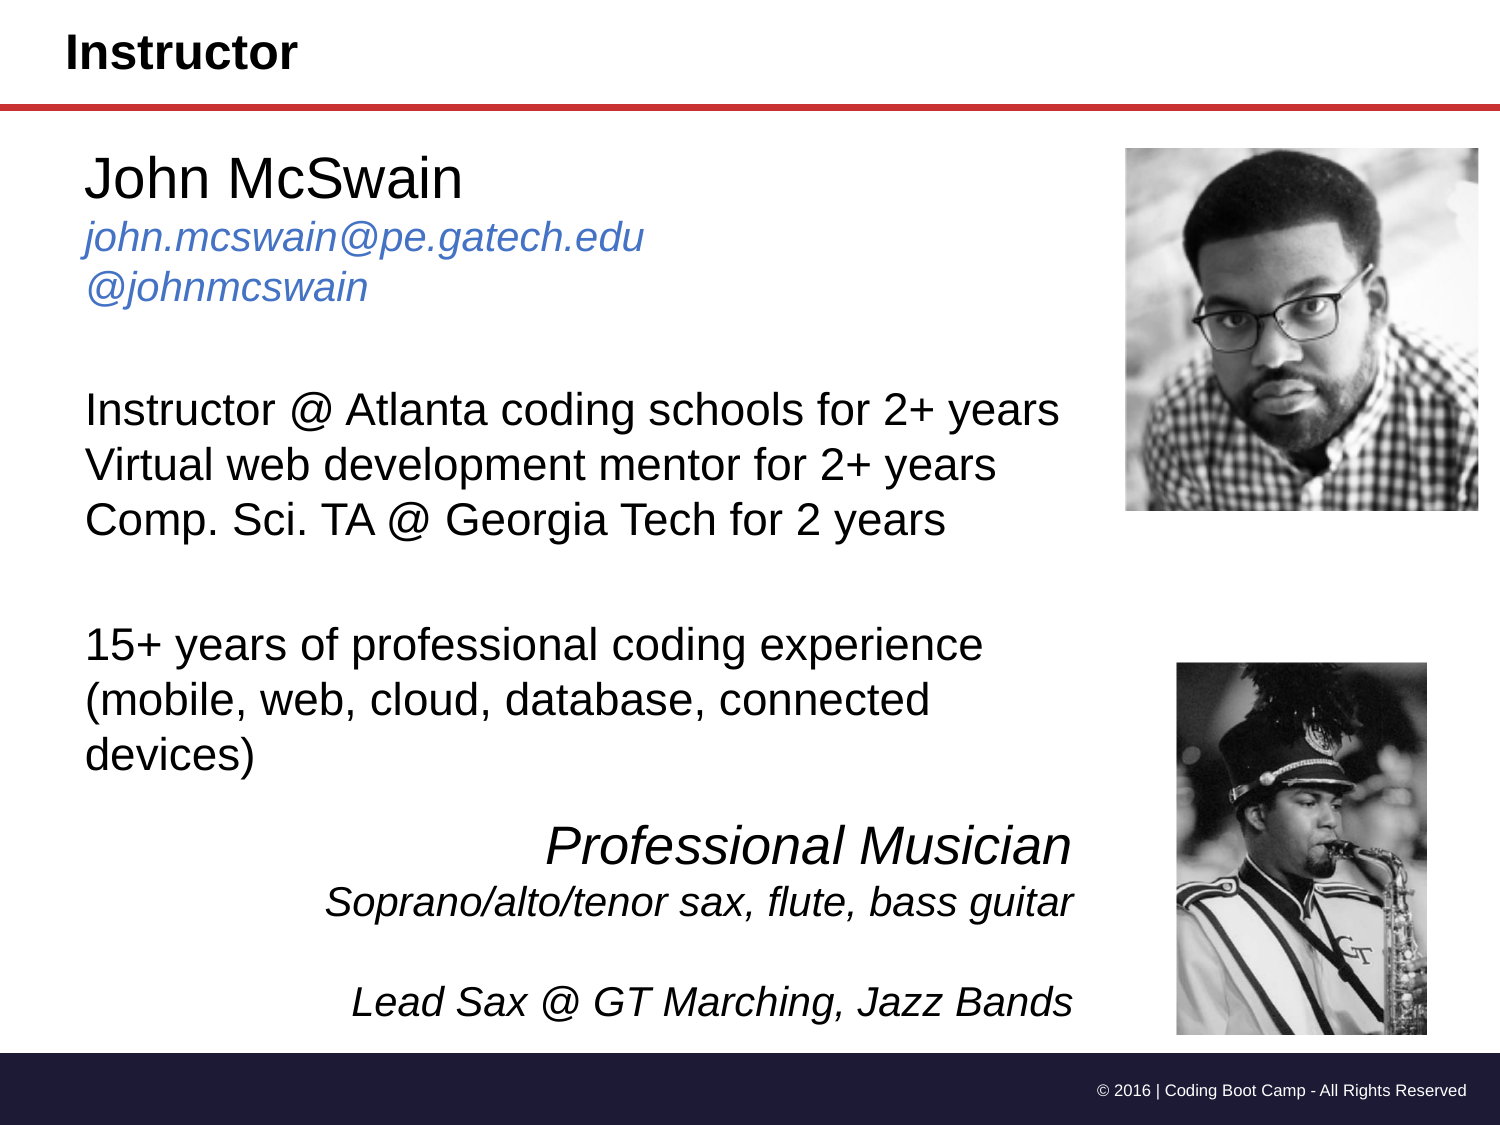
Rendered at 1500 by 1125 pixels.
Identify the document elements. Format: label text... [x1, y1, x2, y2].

picture [1174, 661, 1429, 1036]
picture [1124, 148, 1479, 511]
text_box Professional Musician Soprano/alto/tenor sax, flute, bass guitar Lead Sax @ GT Marching, Jazz Bands [287, 802, 1089, 1033]
text_box John McSwain john.mcswain@pe.gatech.edu @johnmcswain Instructor @ Atlanta coding schools for 2+ years Virtual web development mentor for 2+ years Comp. Sci. TA @ Georgia Tech for 2 years 15+ years of professional coding experience (mobile, web, cloud, database, connected devices) [32, 124, 1125, 1056]
title Instructor [50, 0, 948, 108]
